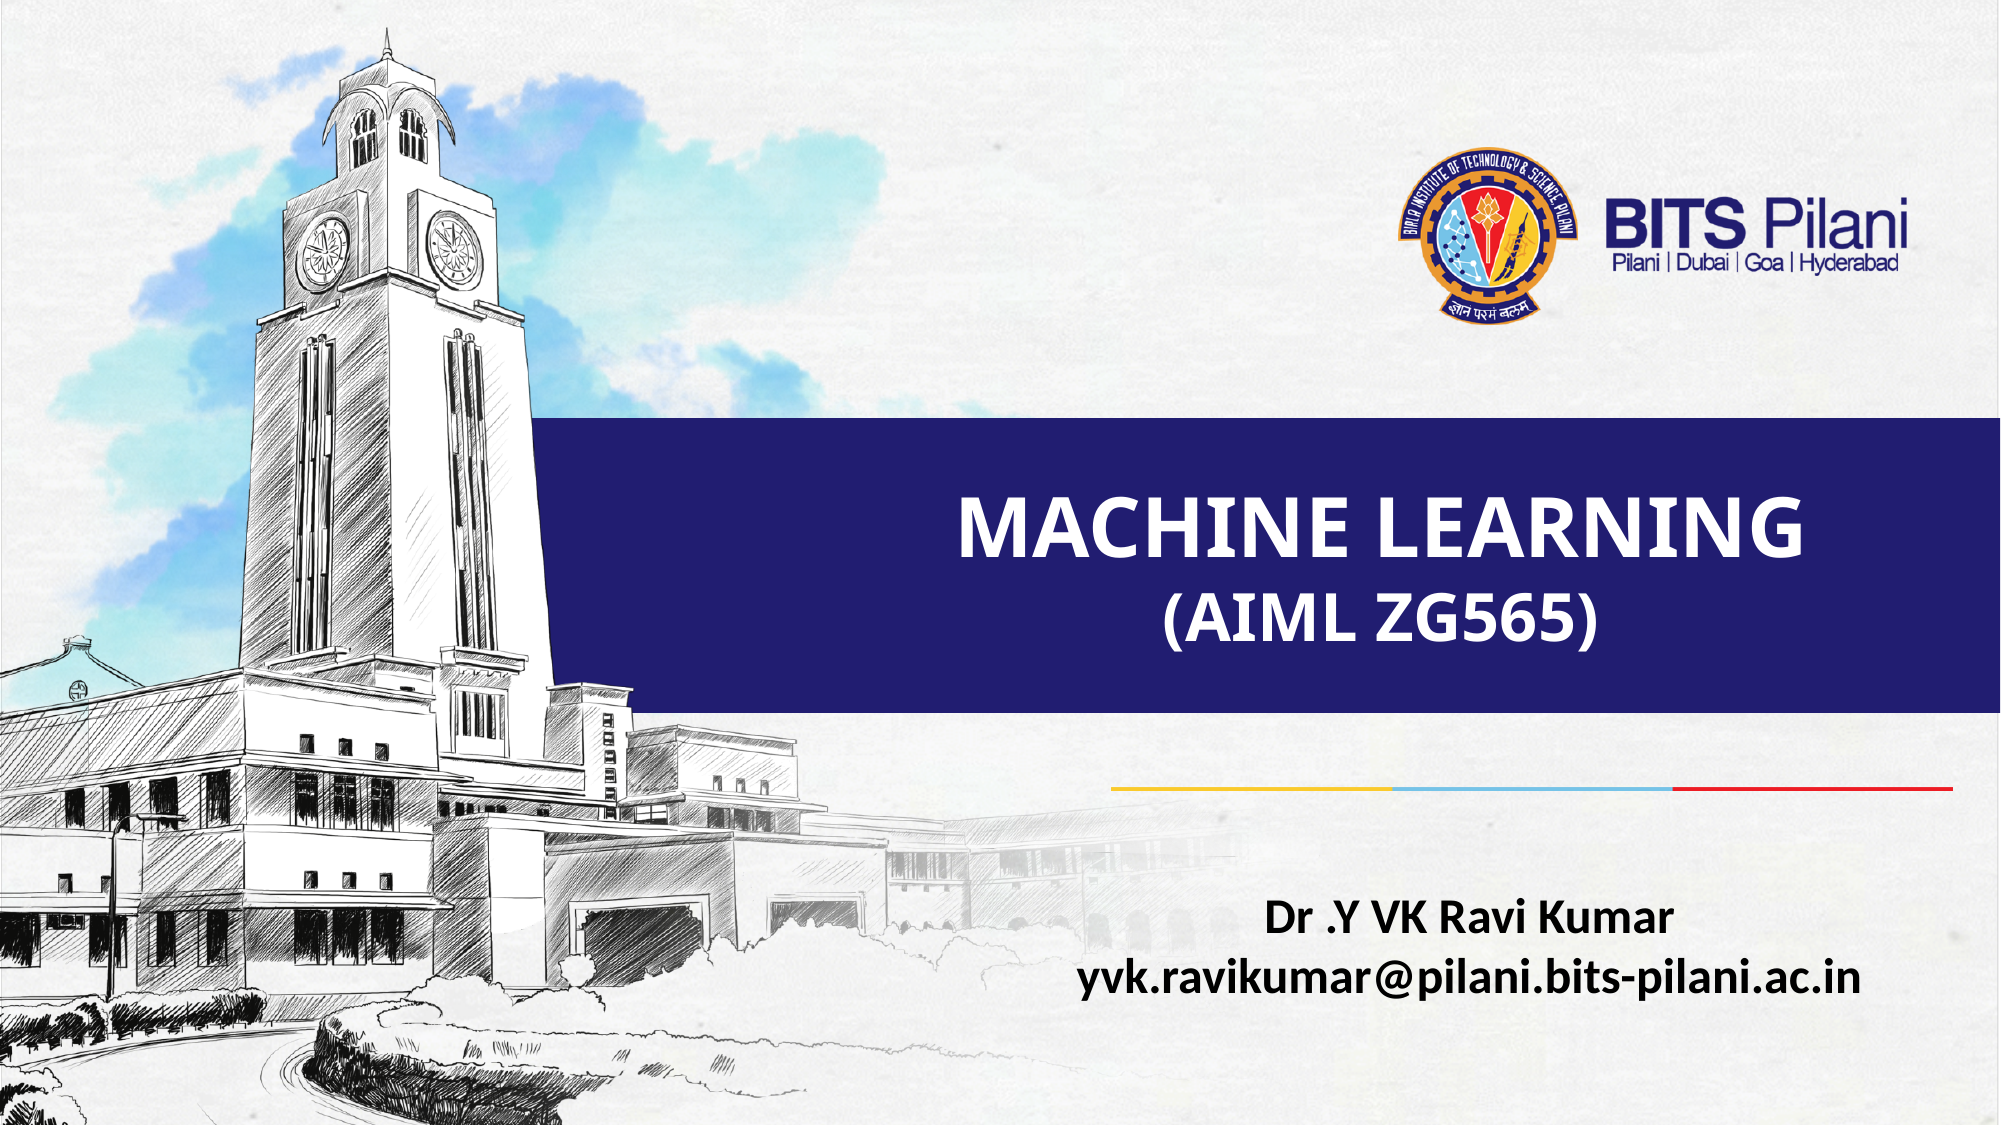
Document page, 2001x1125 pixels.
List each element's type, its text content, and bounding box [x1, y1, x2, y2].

title MACHINE LEARNING (AIML ZG565) [787, 454, 1975, 675]
picture [0, 0, 2001, 1125]
text_box Dr .Y VK Ravi Kumar yvk.ravikumar@pilani.bits-pilani.ac.in [962, 876, 1900, 1011]
